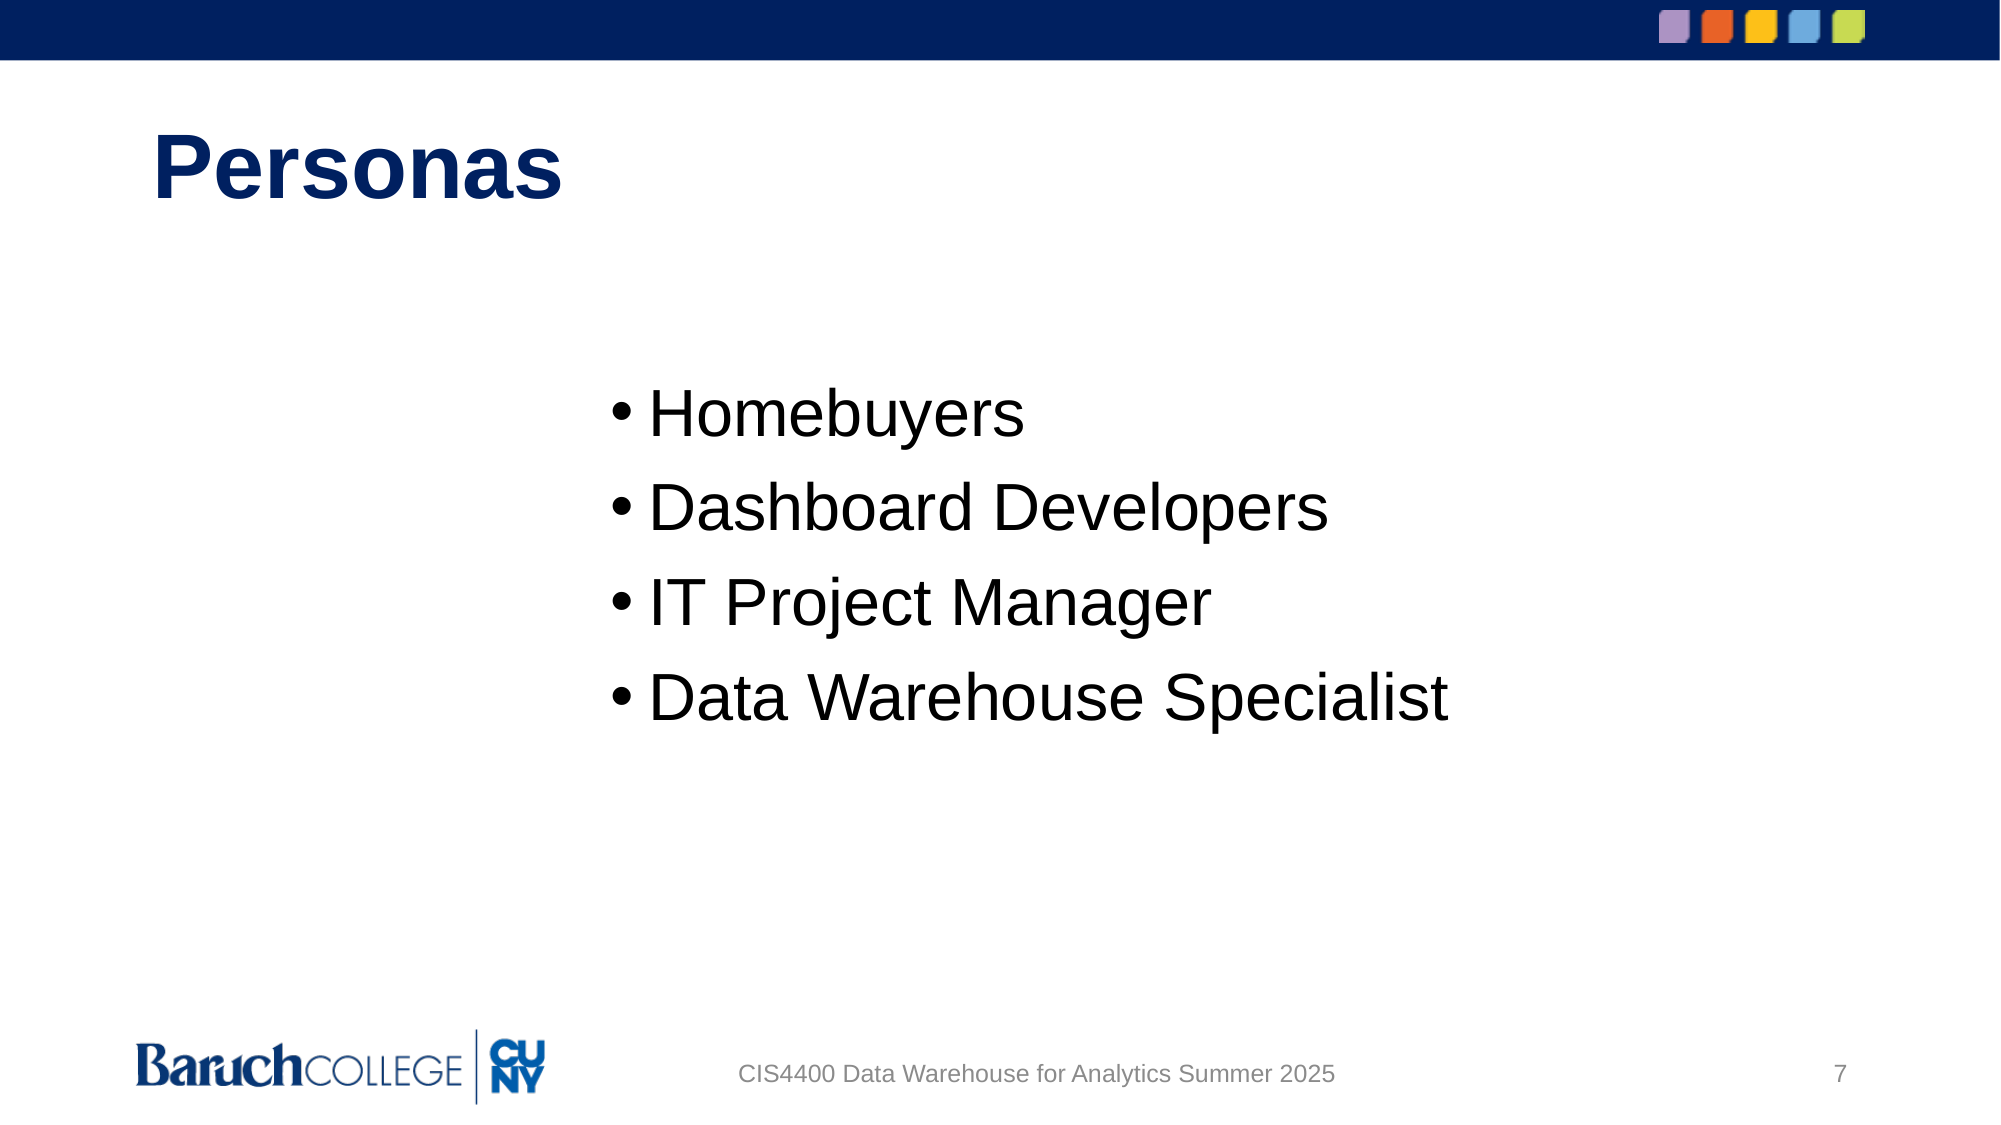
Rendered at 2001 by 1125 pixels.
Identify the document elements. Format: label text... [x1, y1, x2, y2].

slide_number 7 [1413, 1042, 1863, 1103]
text_box [0, 0, 2000, 62]
title Personas [137, 62, 1863, 278]
footer CIS4400 Data Warehouse for Analytics Summer 2025 [662, 1042, 1413, 1103]
list Homebuyers Dashboard Developers IT Project Manager Data Warehouse Specialist [520, 370, 1555, 754]
picture [115, 1029, 567, 1105]
picture [1659, 10, 1865, 44]
